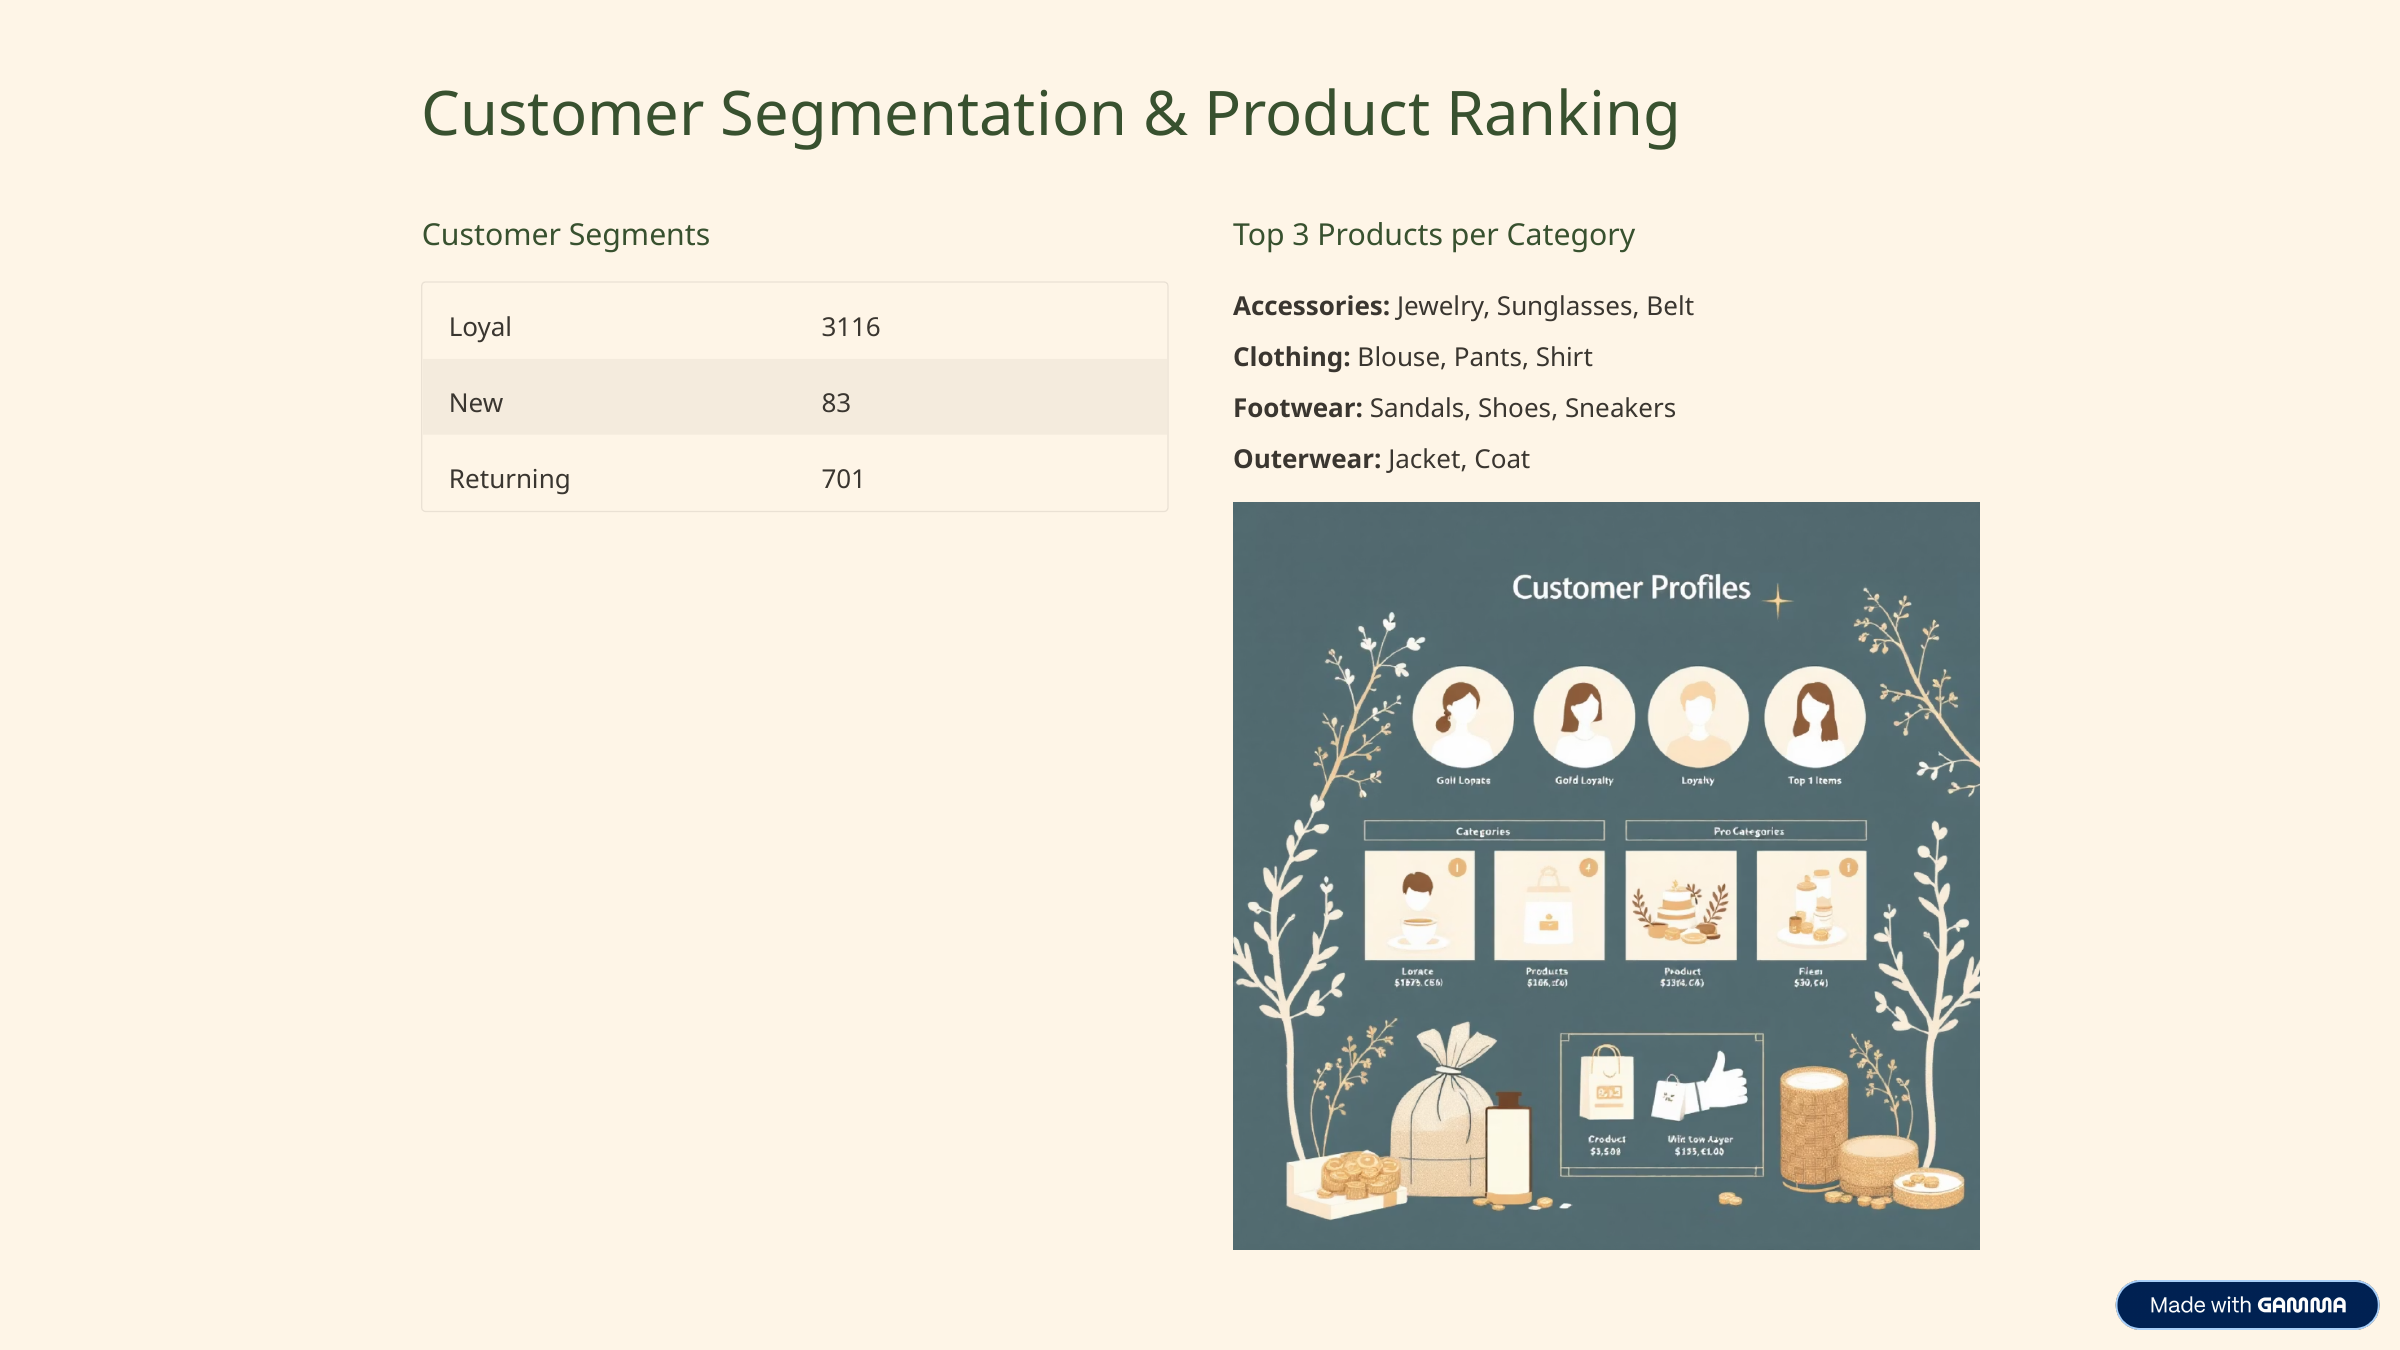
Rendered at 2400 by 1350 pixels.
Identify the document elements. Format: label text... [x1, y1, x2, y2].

picture [2106, 1271, 2389, 1339]
text_box [423, 283, 1167, 358]
text_box Outerwear: Jacket, Coat [1233, 431, 1980, 474]
text_box 701 [821, 451, 1141, 494]
text_box New [449, 375, 769, 418]
text_box Returning [449, 451, 769, 494]
text_box Customer Segmentation & Product Ranking [421, 71, 1668, 149]
text_box Footwear: Sandals, Shoes, Sneakers [1233, 380, 1980, 423]
text_box Top 3 Products per Category [1233, 214, 1645, 253]
text_box 3116 [821, 300, 1141, 342]
text_box [423, 434, 1167, 511]
text_box Customer Segments [421, 214, 730, 253]
text_box Accessories: Jewelry, Sunglasses, Belt [1233, 278, 1980, 321]
text_box 83 [821, 375, 1141, 418]
text_box Clothing: Blouse, Pants, Shirt [1233, 329, 1980, 372]
text_box [423, 358, 1167, 434]
picture [1233, 502, 1980, 1250]
text_box Loyal [449, 300, 769, 342]
